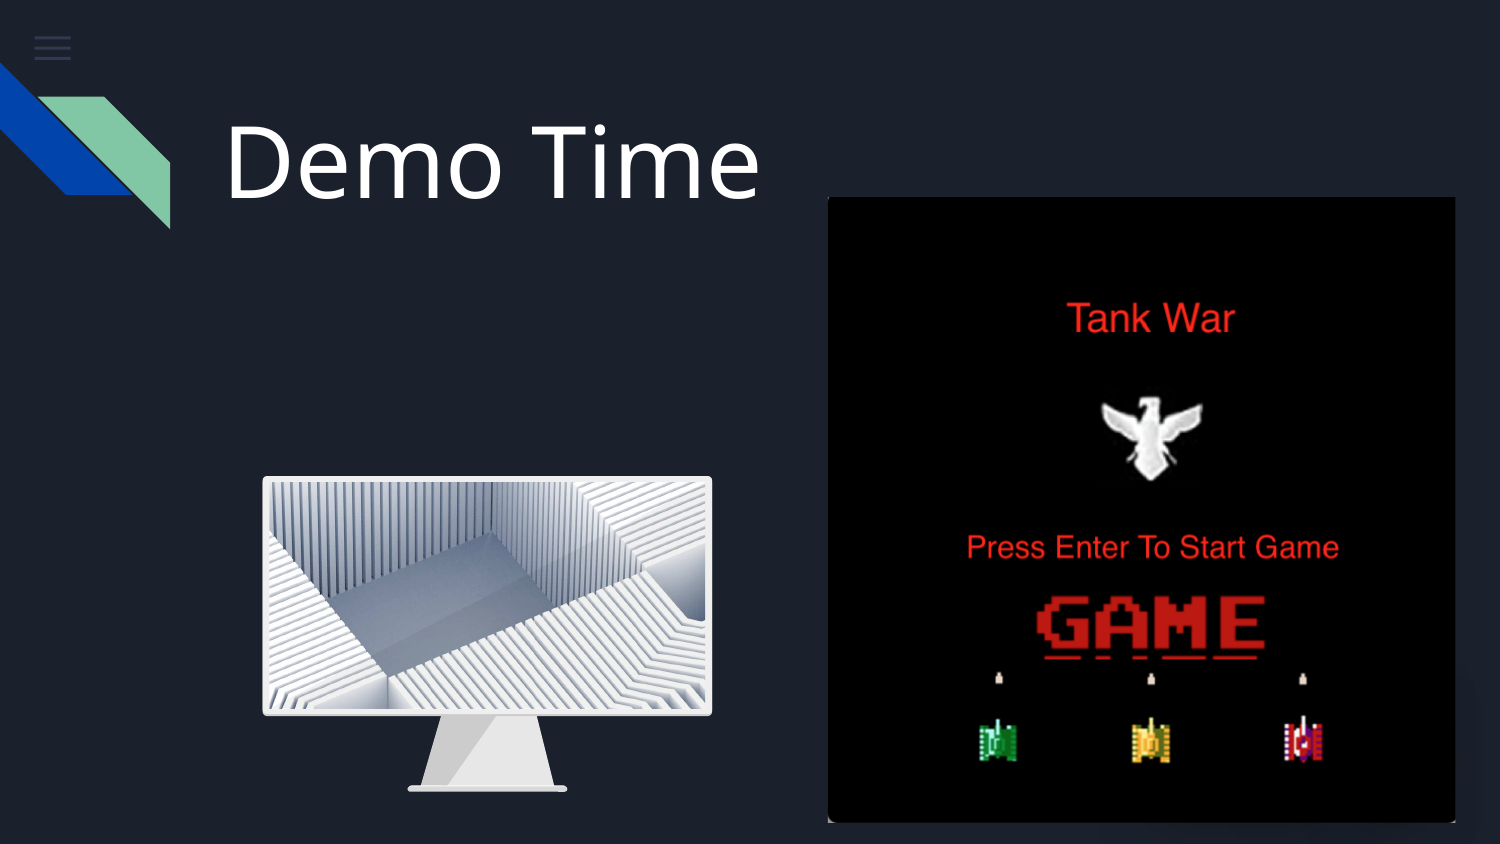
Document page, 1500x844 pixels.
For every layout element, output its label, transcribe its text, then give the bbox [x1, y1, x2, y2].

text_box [262, 475, 713, 792]
title Demo Time [207, 83, 967, 197]
picture [827, 196, 1456, 823]
